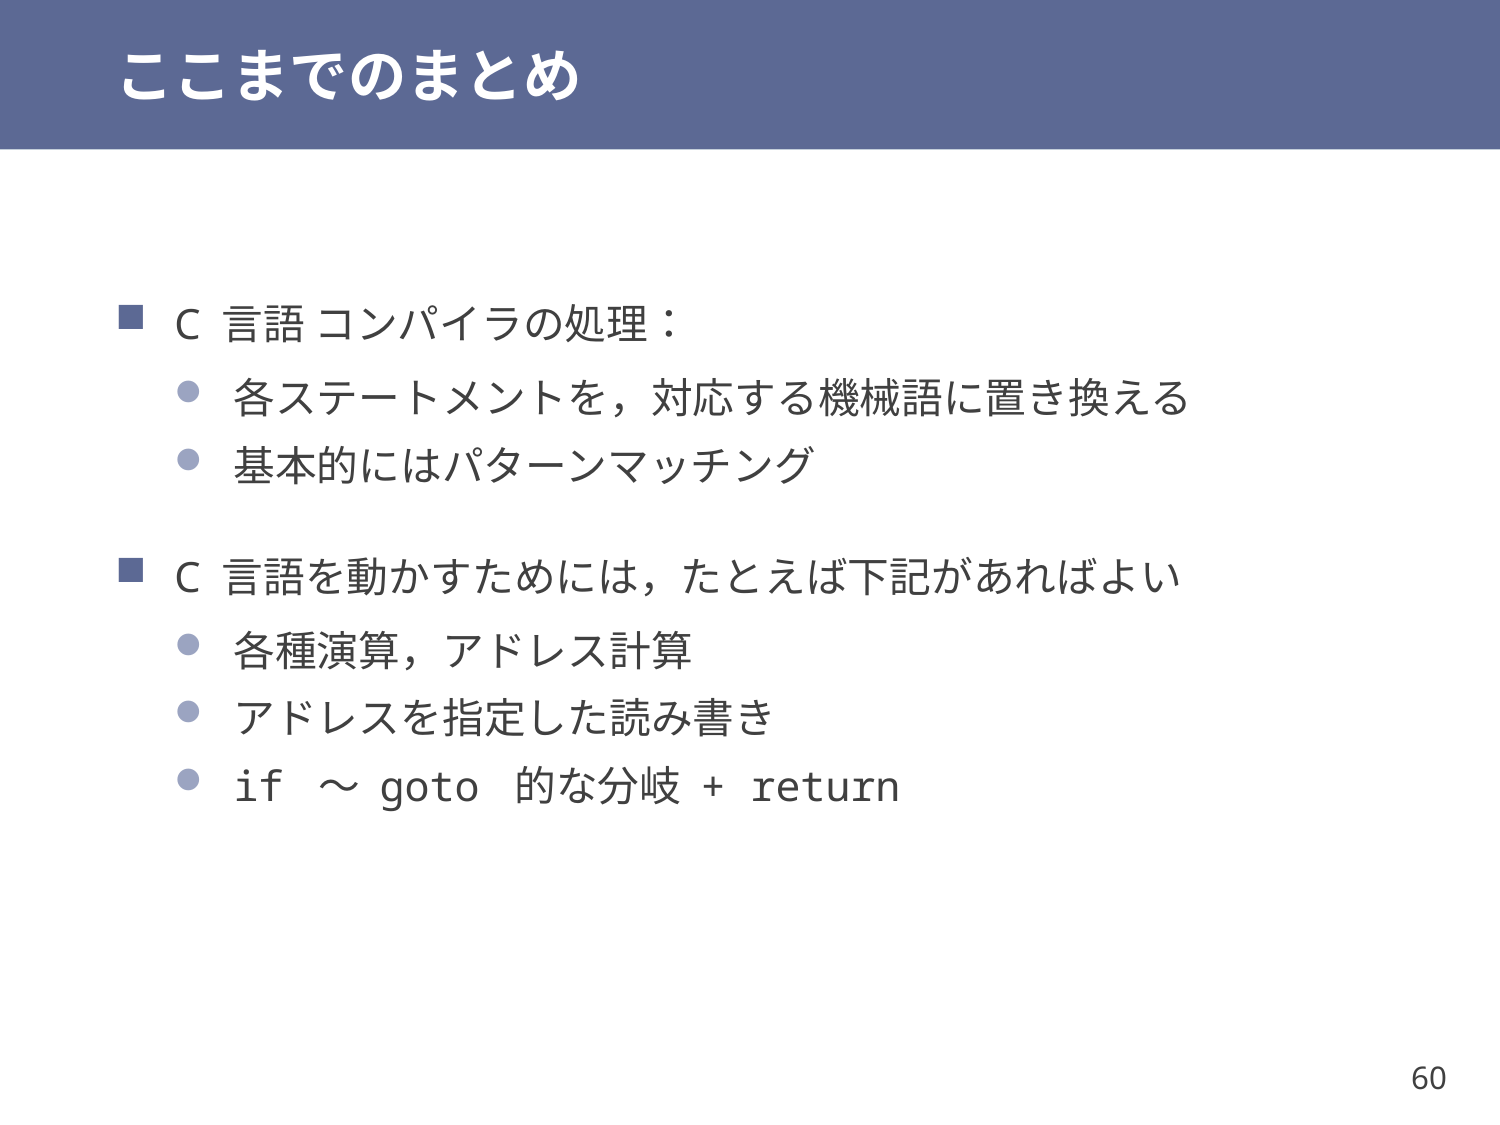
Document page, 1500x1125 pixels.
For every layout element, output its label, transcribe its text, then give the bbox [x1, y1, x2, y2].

list C 言語 コンパイラの処理： 各ステートメントを，対応する機械語に置き換える 基本的にはパターンマッチング C 言語を動かすためには，たとえば下記があればよい 各種演算，アドレス計算 アドレスを指定した読み書き if ～ goto 的な分岐 + return [100, 178, 1459, 1036]
title ここまでのまとめ [100, 0, 1500, 150]
